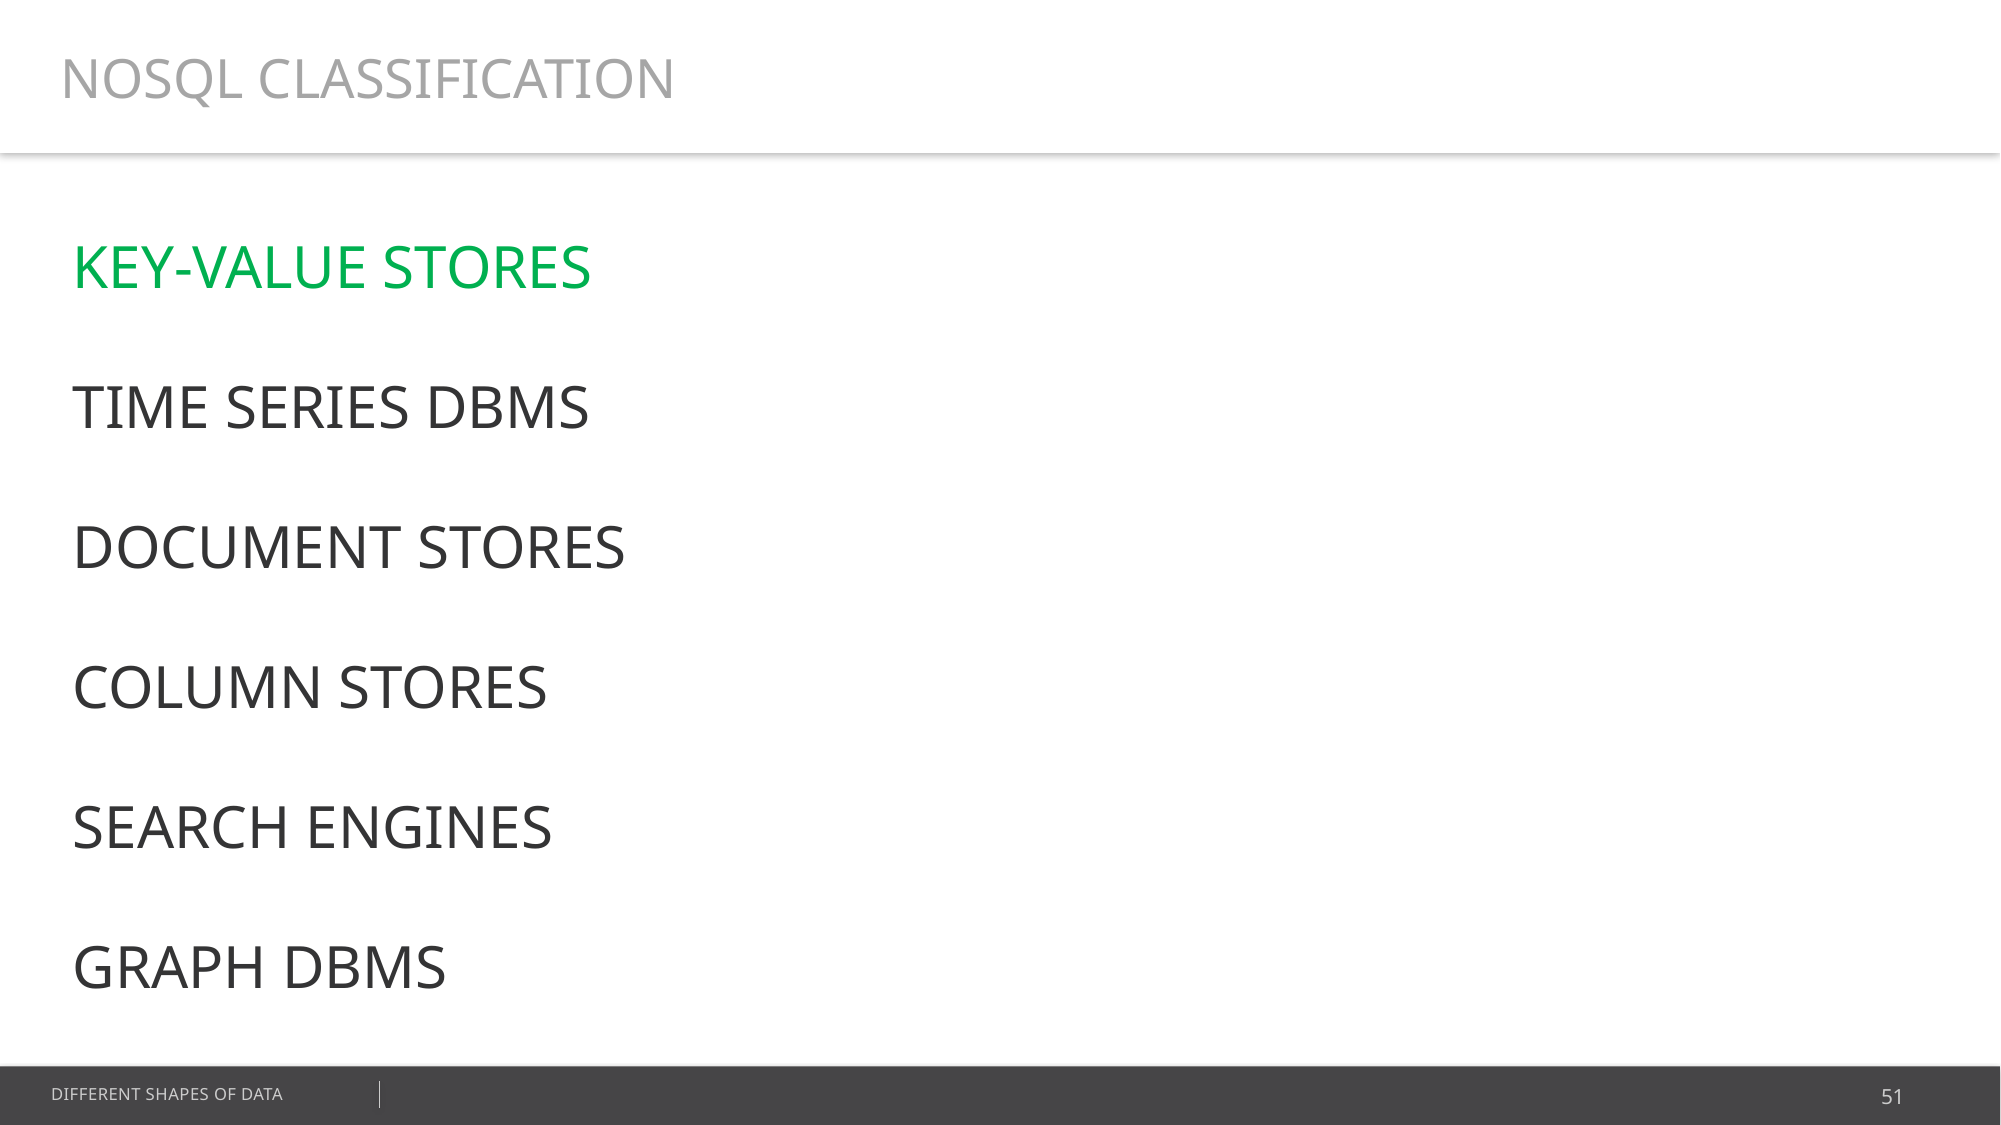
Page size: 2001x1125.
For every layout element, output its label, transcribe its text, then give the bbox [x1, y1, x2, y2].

list NOSQL CLASSIFICATION [0, 0, 2000, 153]
text_box KEY-VALUE STORES TIME SERIES DBMS DOCUMENT STORES COLUMN STORES SEARCH ENGINES GRAPH DBMS [57, 152, 808, 1008]
